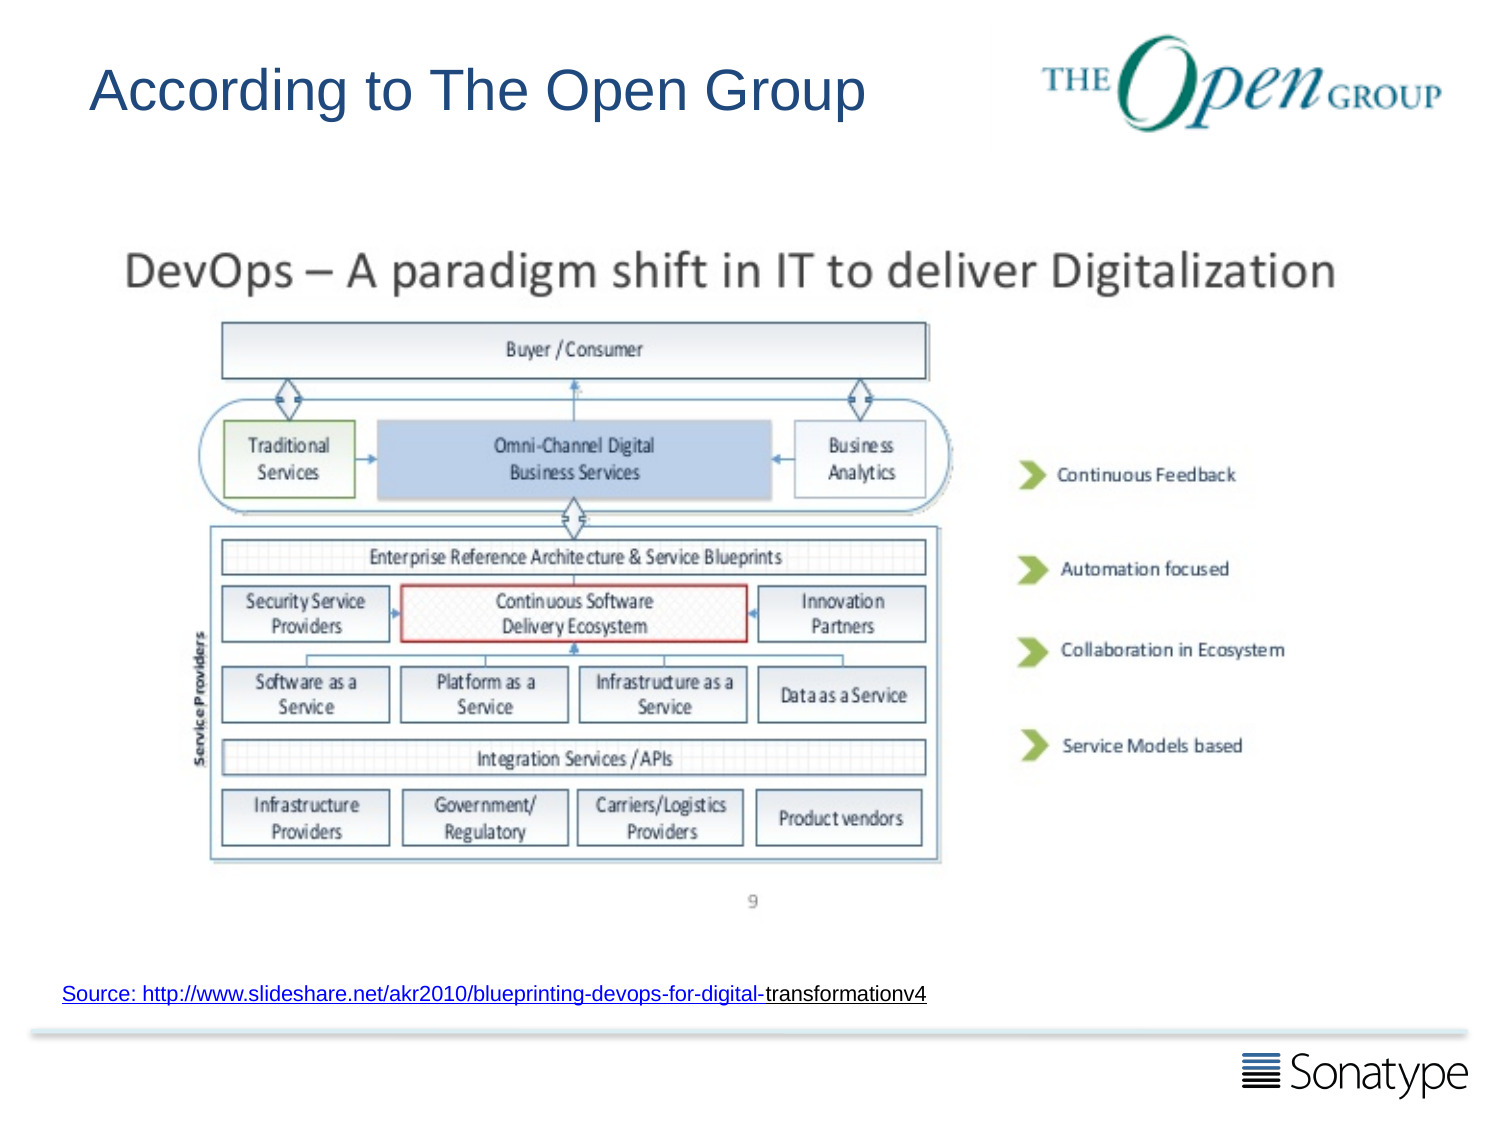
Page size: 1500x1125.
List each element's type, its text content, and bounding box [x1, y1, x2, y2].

picture [118, 232, 1344, 923]
text_box Source: http://www.slideshare.net/akr2010/blueprinting-devops-for-digital-transformationv4 [47, 972, 948, 1014]
picture [1242, 1053, 1468, 1100]
text_box According to The Open Group [74, 45, 1425, 233]
picture [989, 22, 1469, 156]
